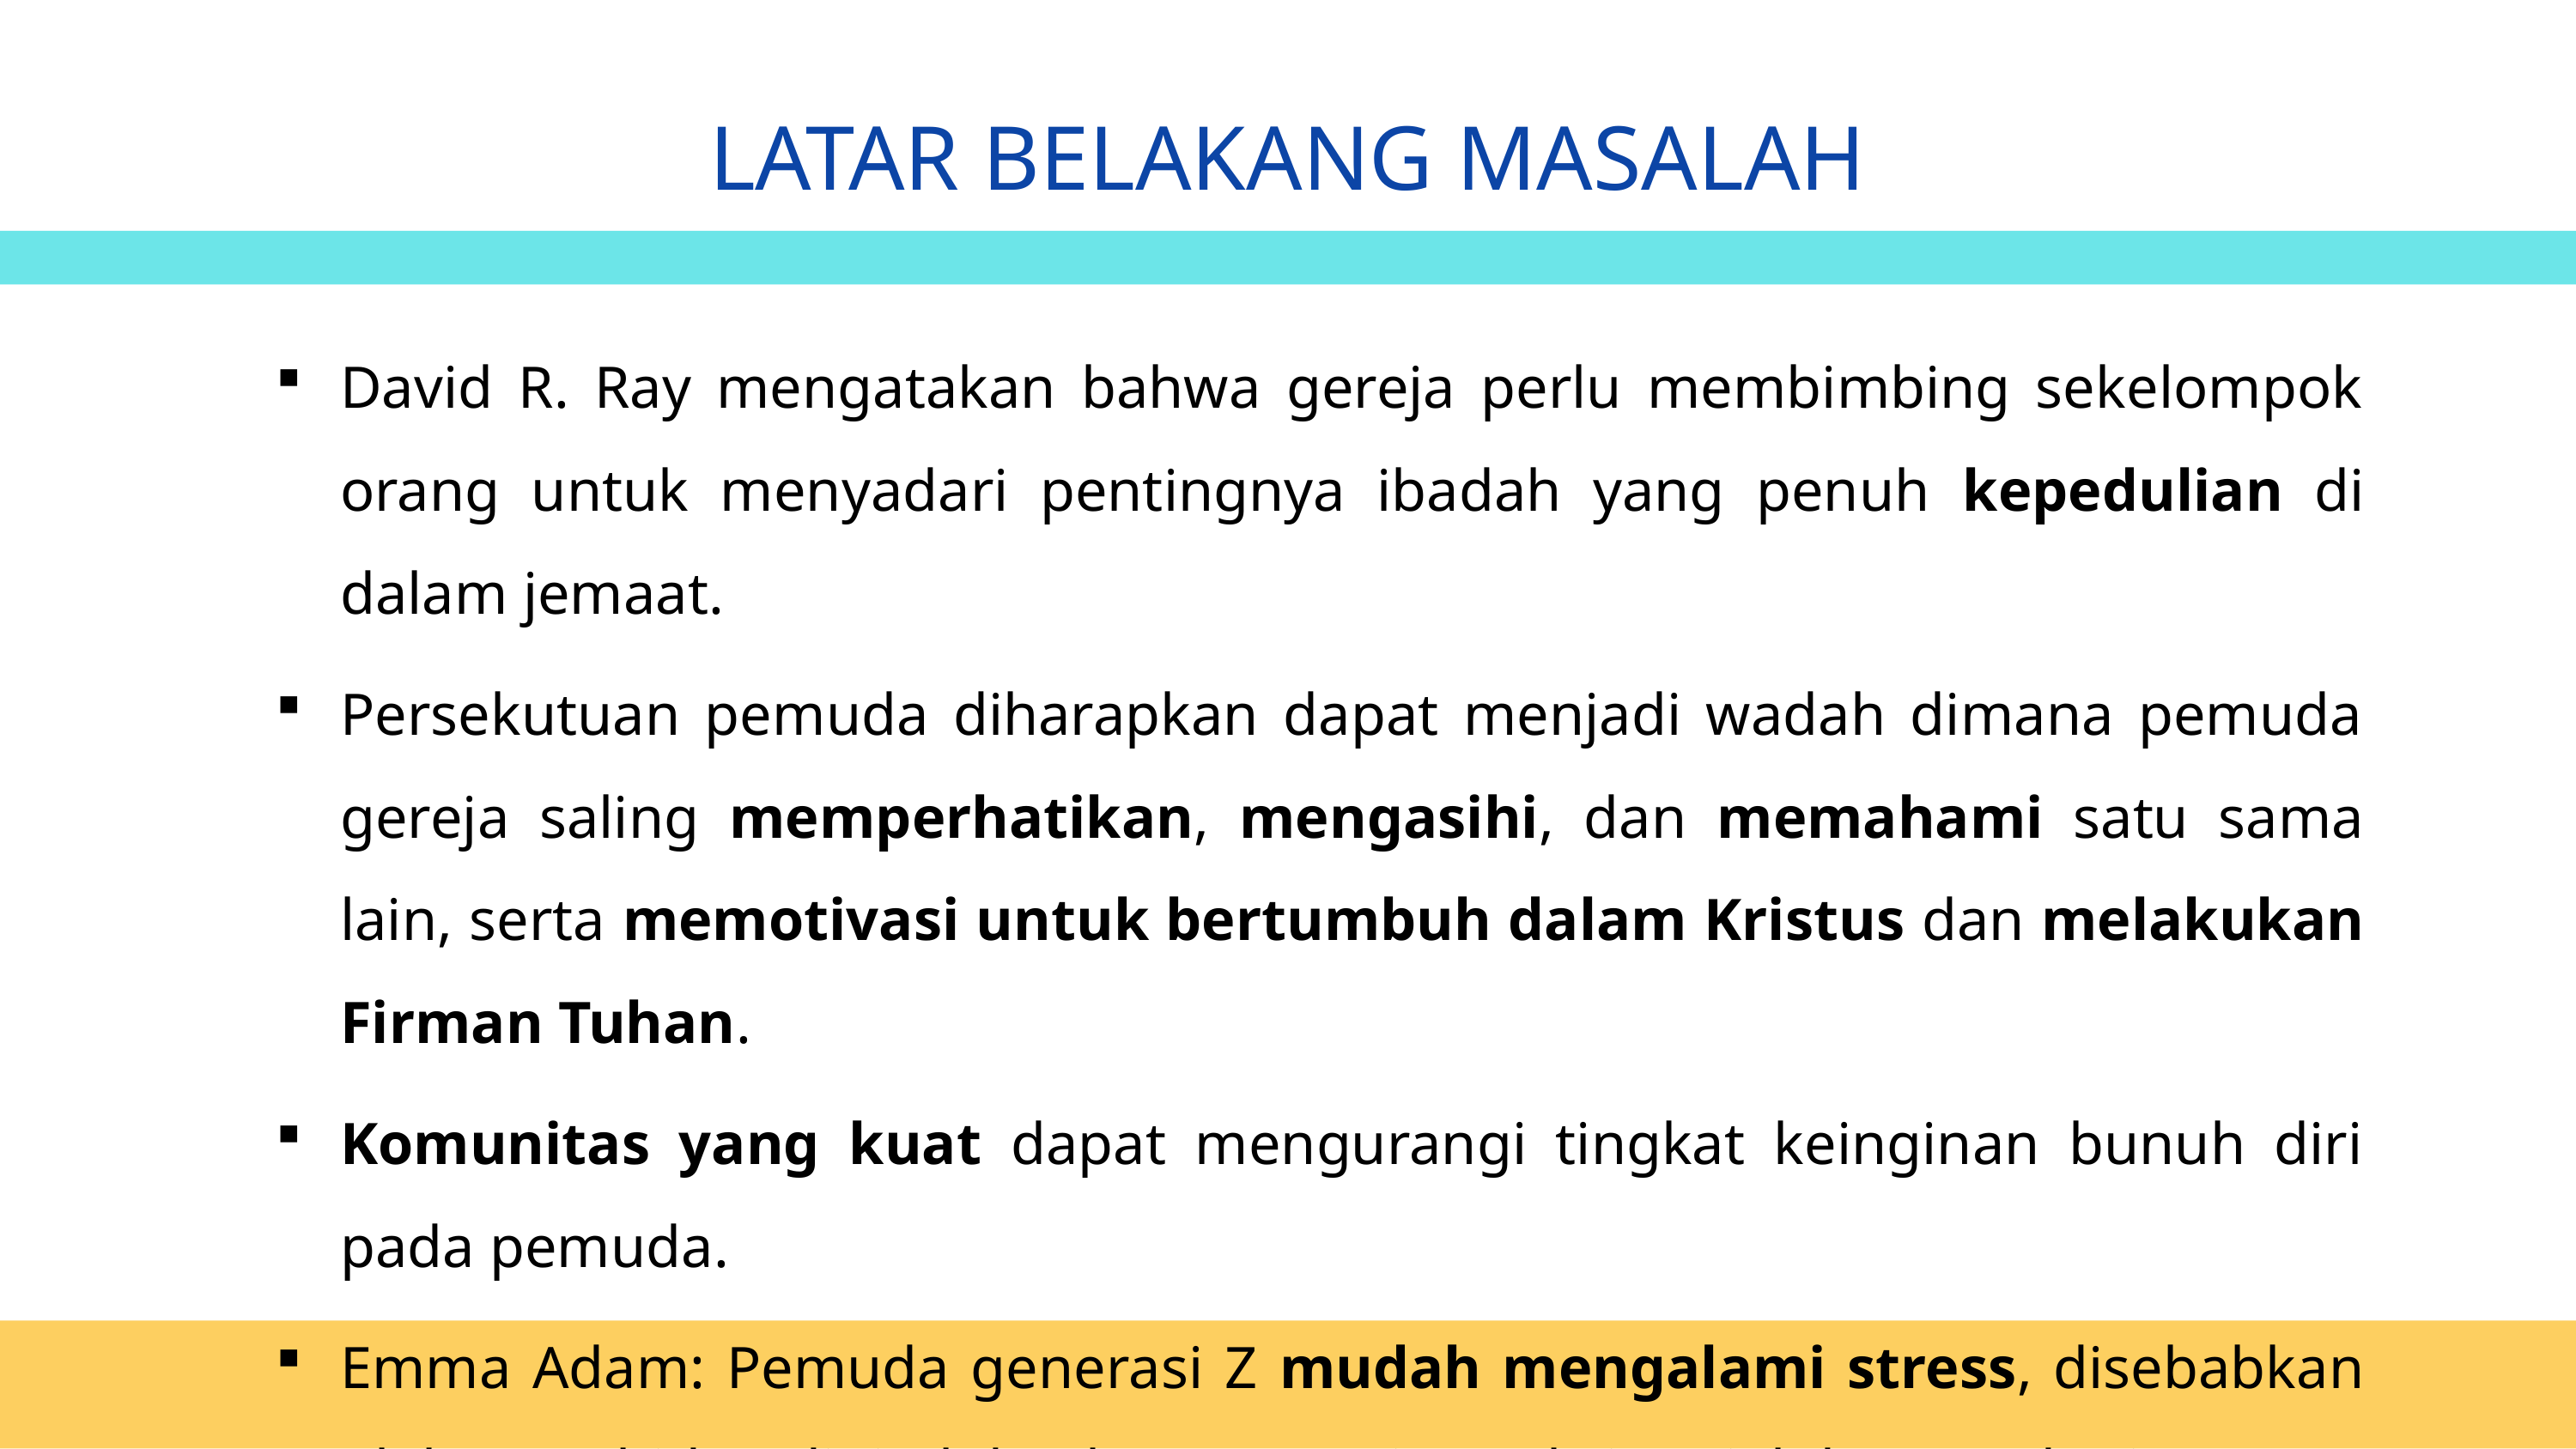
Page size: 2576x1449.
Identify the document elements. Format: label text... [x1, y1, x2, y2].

text_box David R. Ray mengatakan bahwa gereja perlu membimbing sekelompok orang untuk menyadari pentingnya ibadah yang penuh kepedulian di dalam jemaat. Persekutuan pemuda diharapkan dapat menjadi wadah dimana pemuda gereja saling memperhatikan, mengasihi, dan memahami satu sama lain, serta memotivasi untuk bertumbuh dalam Kristus dan melakukan Firman Tuhan. Komunitas yang kuat dapat mengurangi tingkat keinginan bunuh diri pada pemuda. Emma Adam: Pemuda generasi Z mudah mengalami stress, disebabkan oleh gaya hidup digital dan kurangnya interaksi sosial dengan dunia nyata. [211, 316, 2365, 1449]
text_box [2365, 1320, 2576, 1449]
text_box [0, 230, 2576, 285]
text_box [0, 1320, 211, 1449]
text_box LATAR BELAKANG MASALAH [162, 101, 2413, 209]
